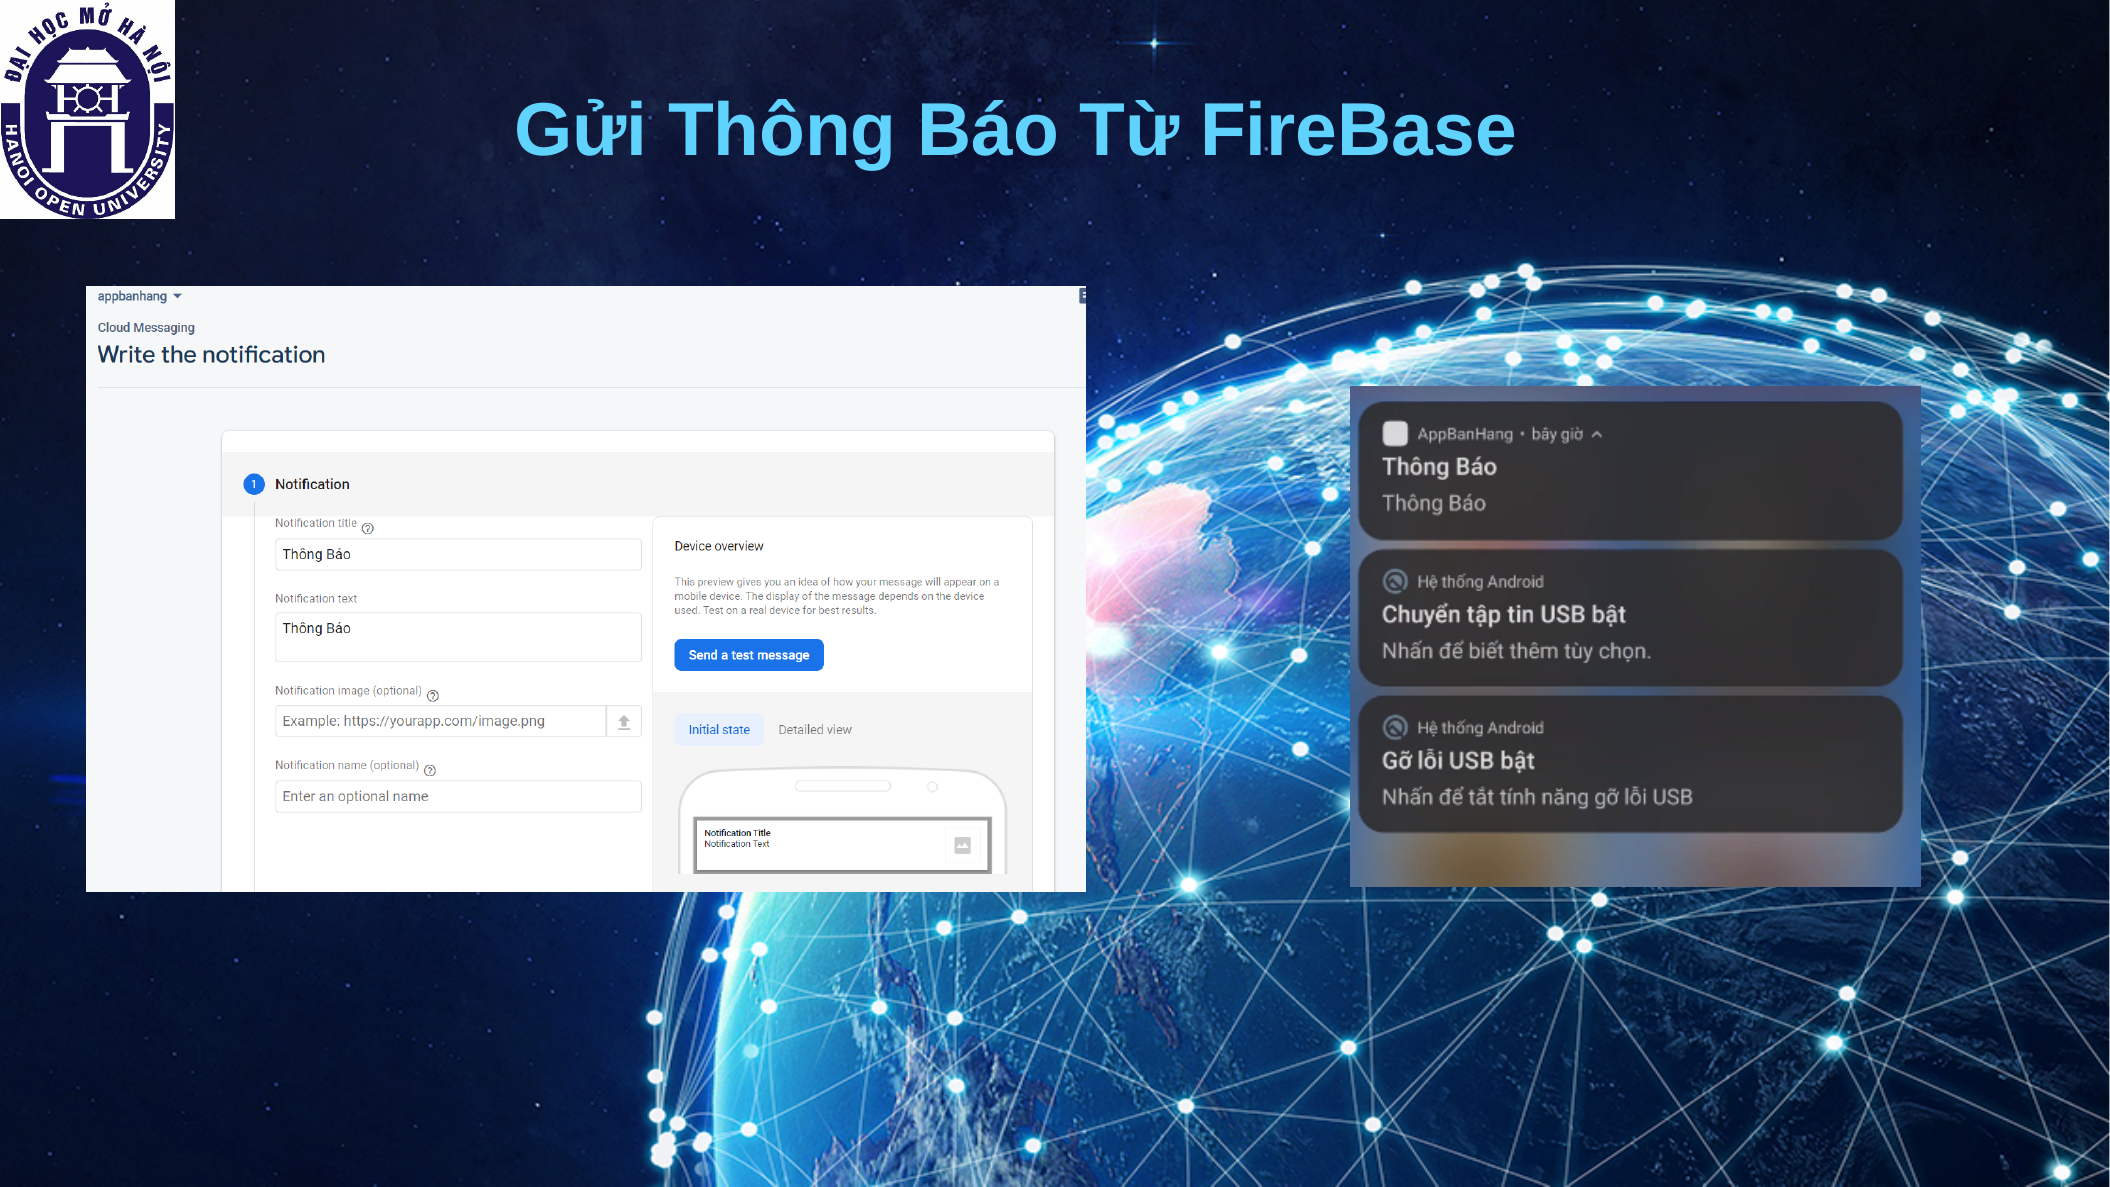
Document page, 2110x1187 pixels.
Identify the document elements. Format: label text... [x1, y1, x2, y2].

text_box Gửi Thông Báo Từ FireBase [499, 73, 1847, 179]
picture [0, 0, 2110, 1187]
